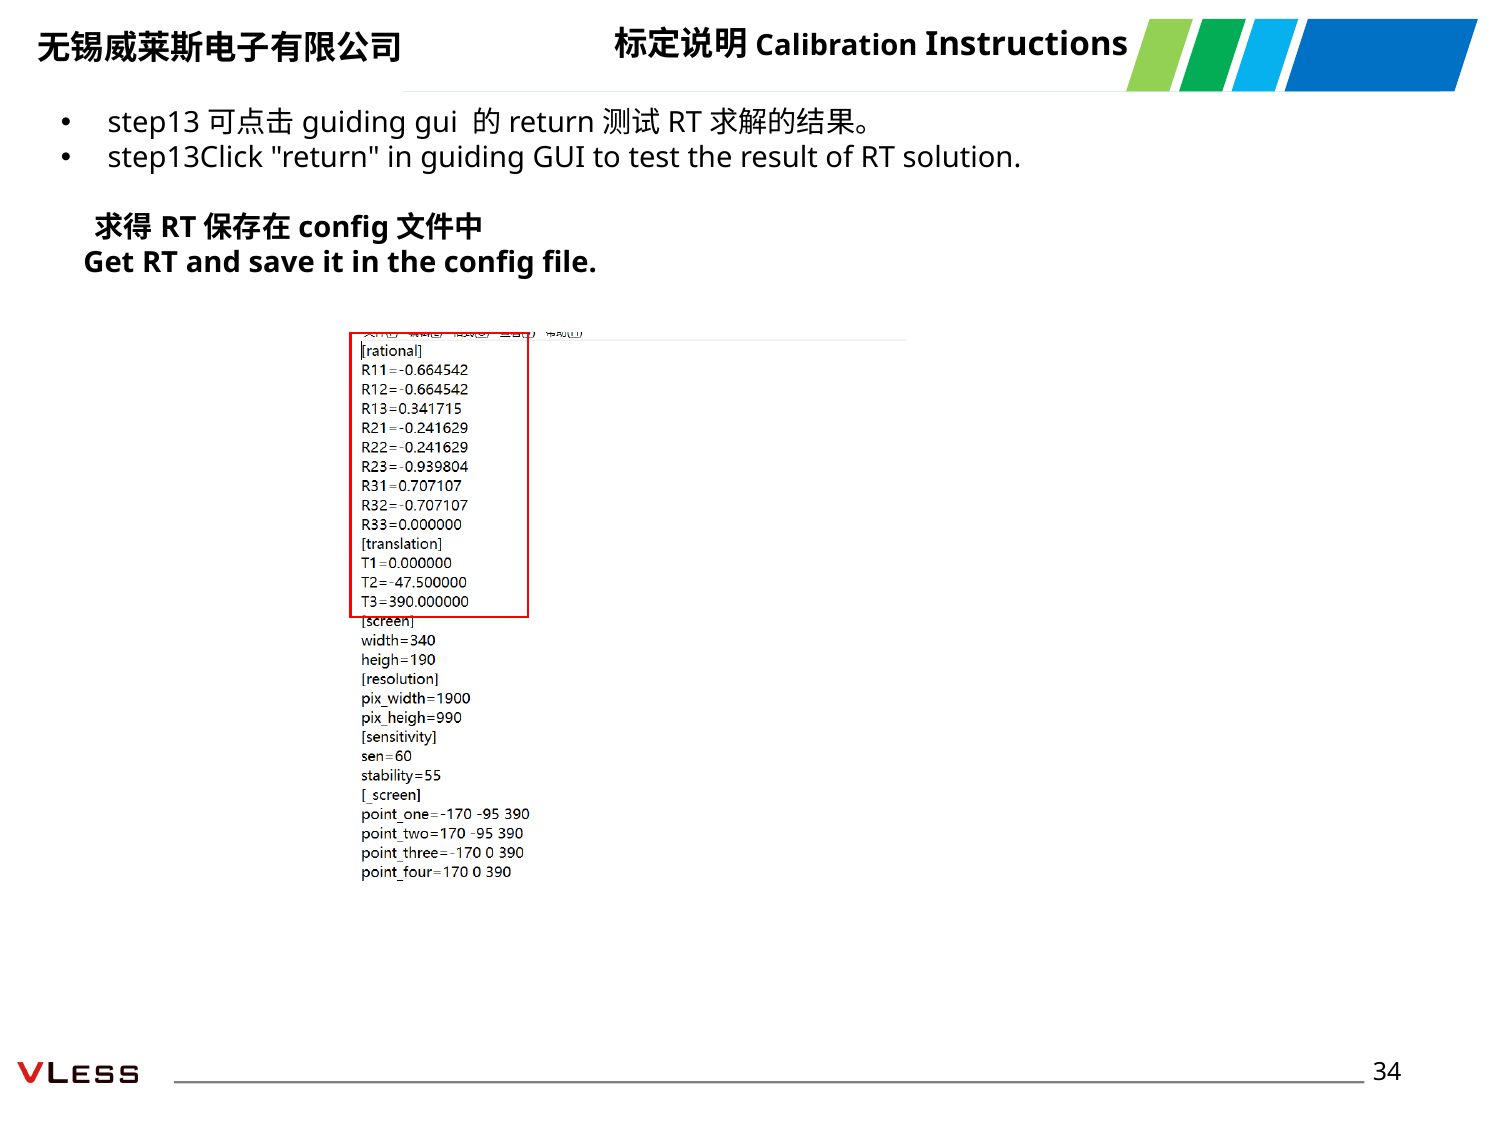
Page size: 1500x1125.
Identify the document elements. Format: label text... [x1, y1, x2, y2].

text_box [350, 332, 906, 939]
text_box 标定说明Calibration Instructions [576, 14, 1221, 70]
picture [17, 1062, 138, 1083]
text_box step13可点击guiding gui 的return测试RT求解的结果。 step13Click "return" in guiding GUI to test the result of RT solution. 求得RT保存在config文件中 Get RT and save it in the config file. [46, 95, 1269, 321]
